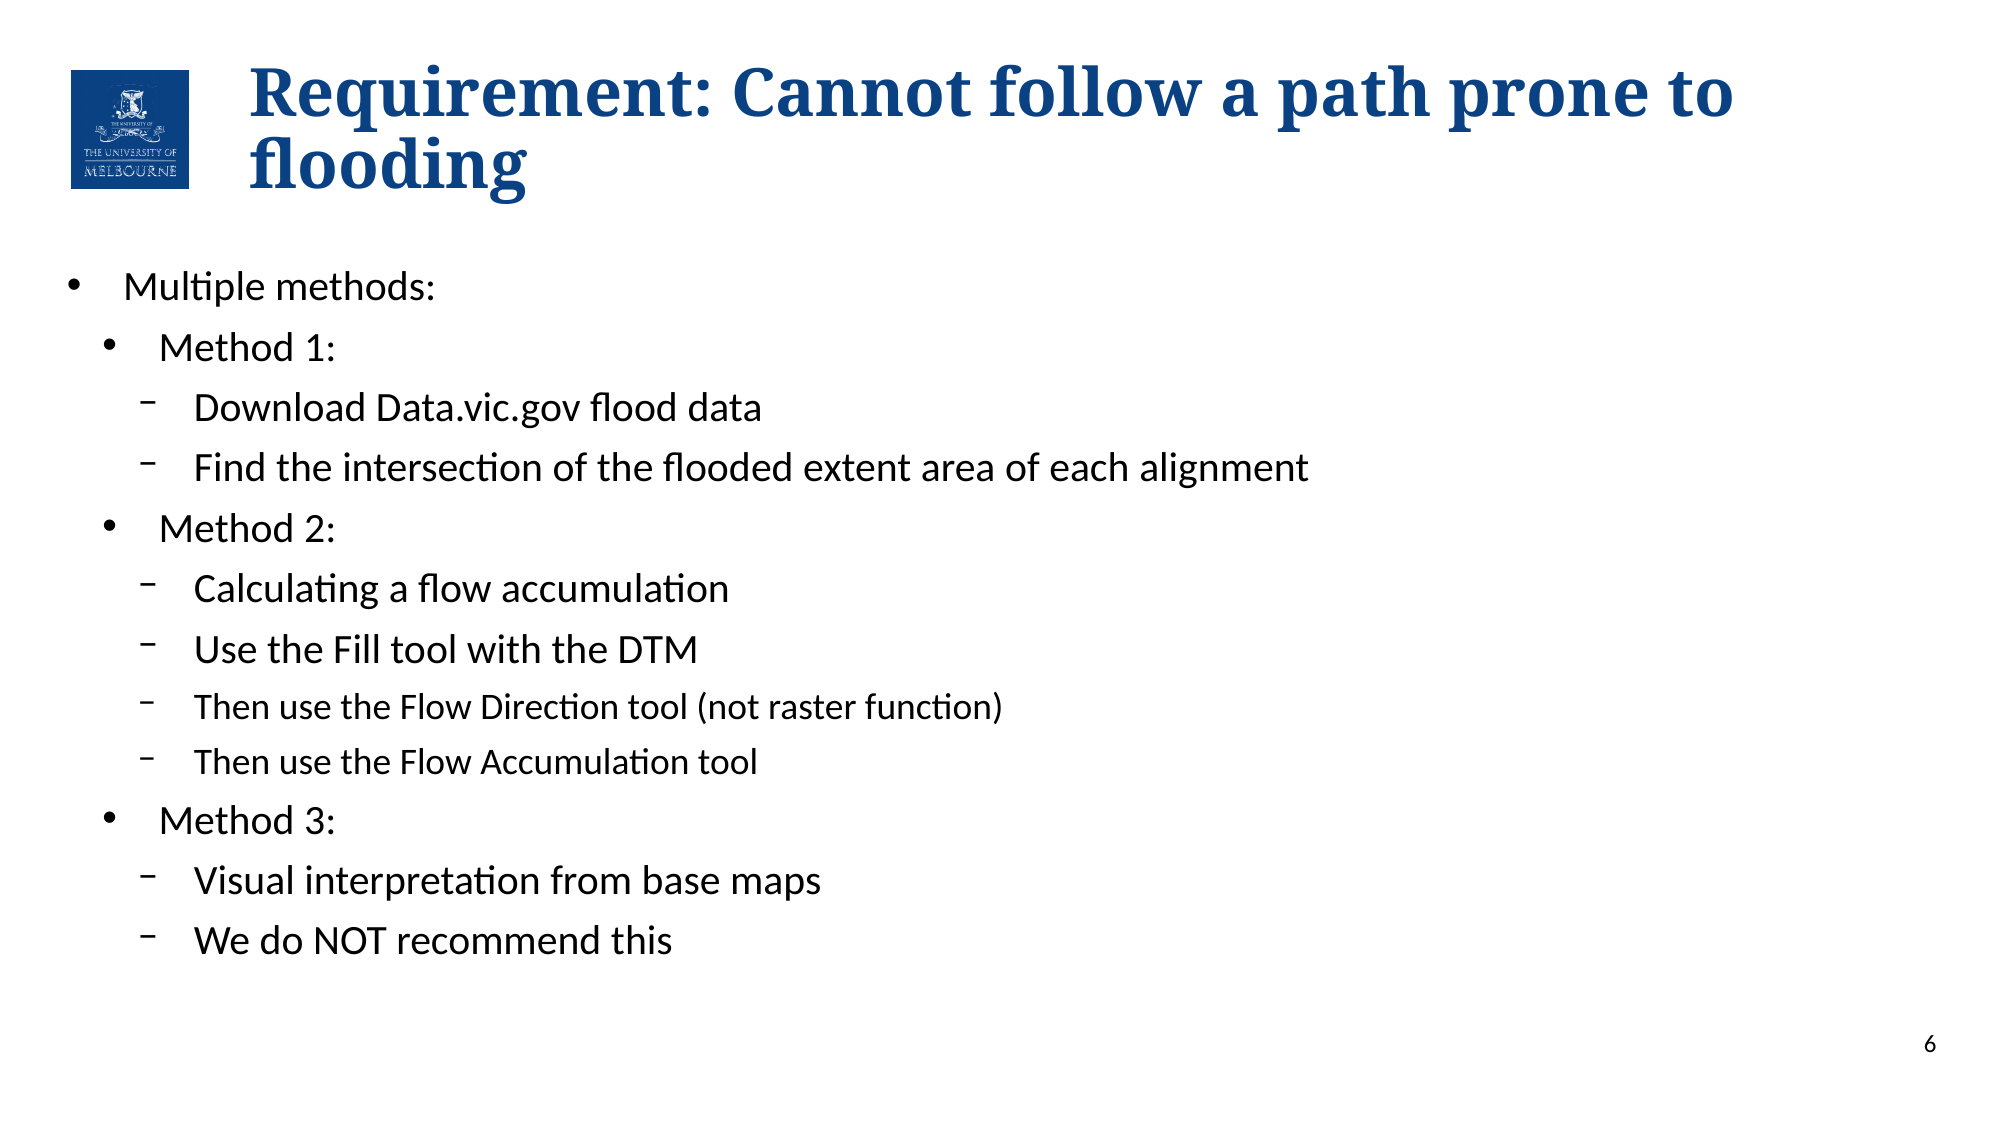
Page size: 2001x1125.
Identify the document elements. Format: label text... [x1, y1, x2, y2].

title Requirement: Cannot follow a path prone to flooding [234, 64, 1924, 211]
picture [71, 70, 189, 189]
list Multiple methods: Method 1: Download Data.vic.gov flood data Find the intersection of the flooded extent area of each alignment Method 2: Calculating a flow accumulation Use the Fill tool with the DTM Then use the Flow Direction tool (not raster function) Then use the Flow Accumulation tool Method 3: Visual interpretation from base maps We do NOT recommend this [51, 251, 1924, 970]
slide_number 6 [1797, 1012, 1937, 1073]
